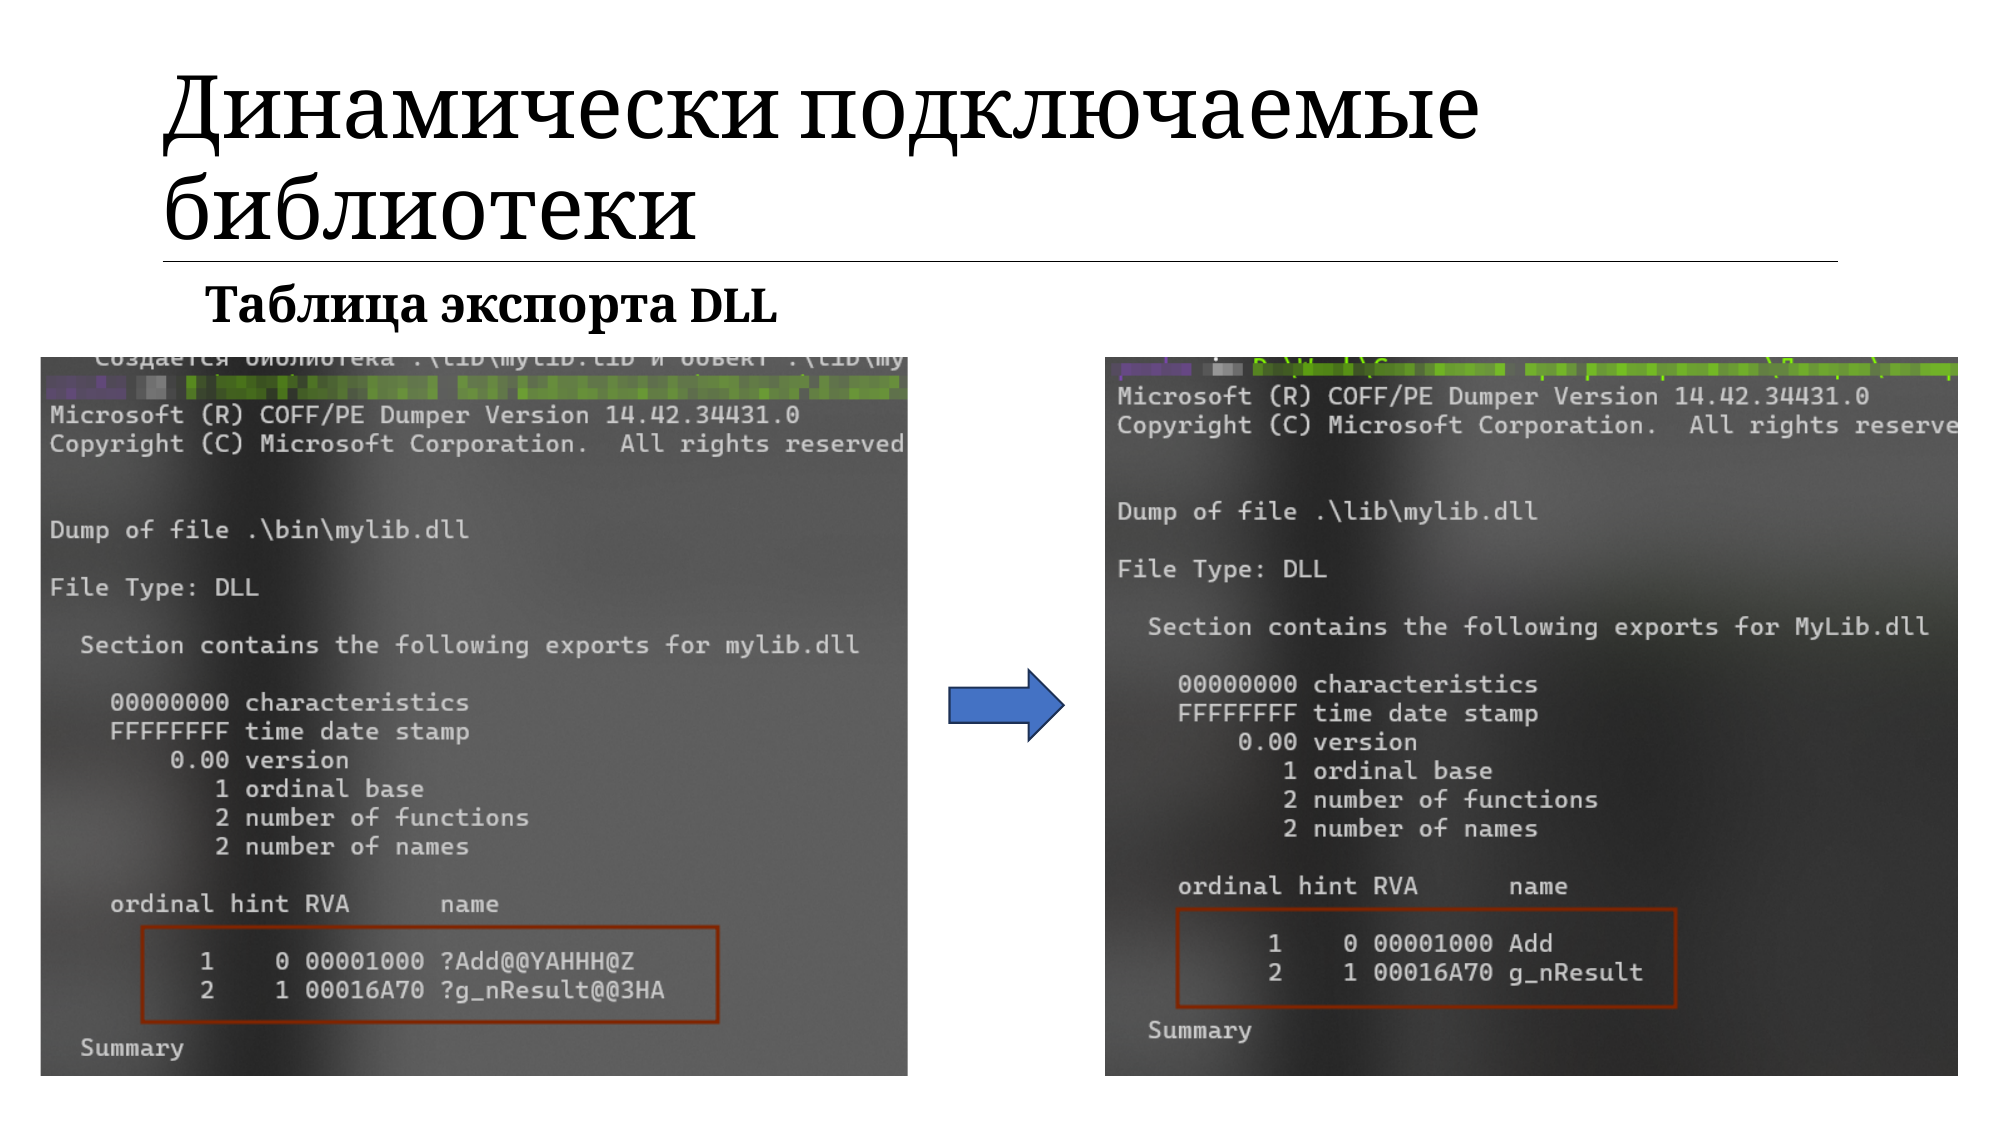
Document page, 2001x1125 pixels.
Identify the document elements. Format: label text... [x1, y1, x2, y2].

text_box [132, 340, 1858, 1039]
picture [40, 357, 908, 1077]
picture [1105, 357, 1958, 1077]
text_box [948, 667, 1066, 743]
text_box Таблица экспорта DLL [191, 264, 1191, 340]
table_header Динамически подключаемые библиотеки [163, 60, 1838, 261]
